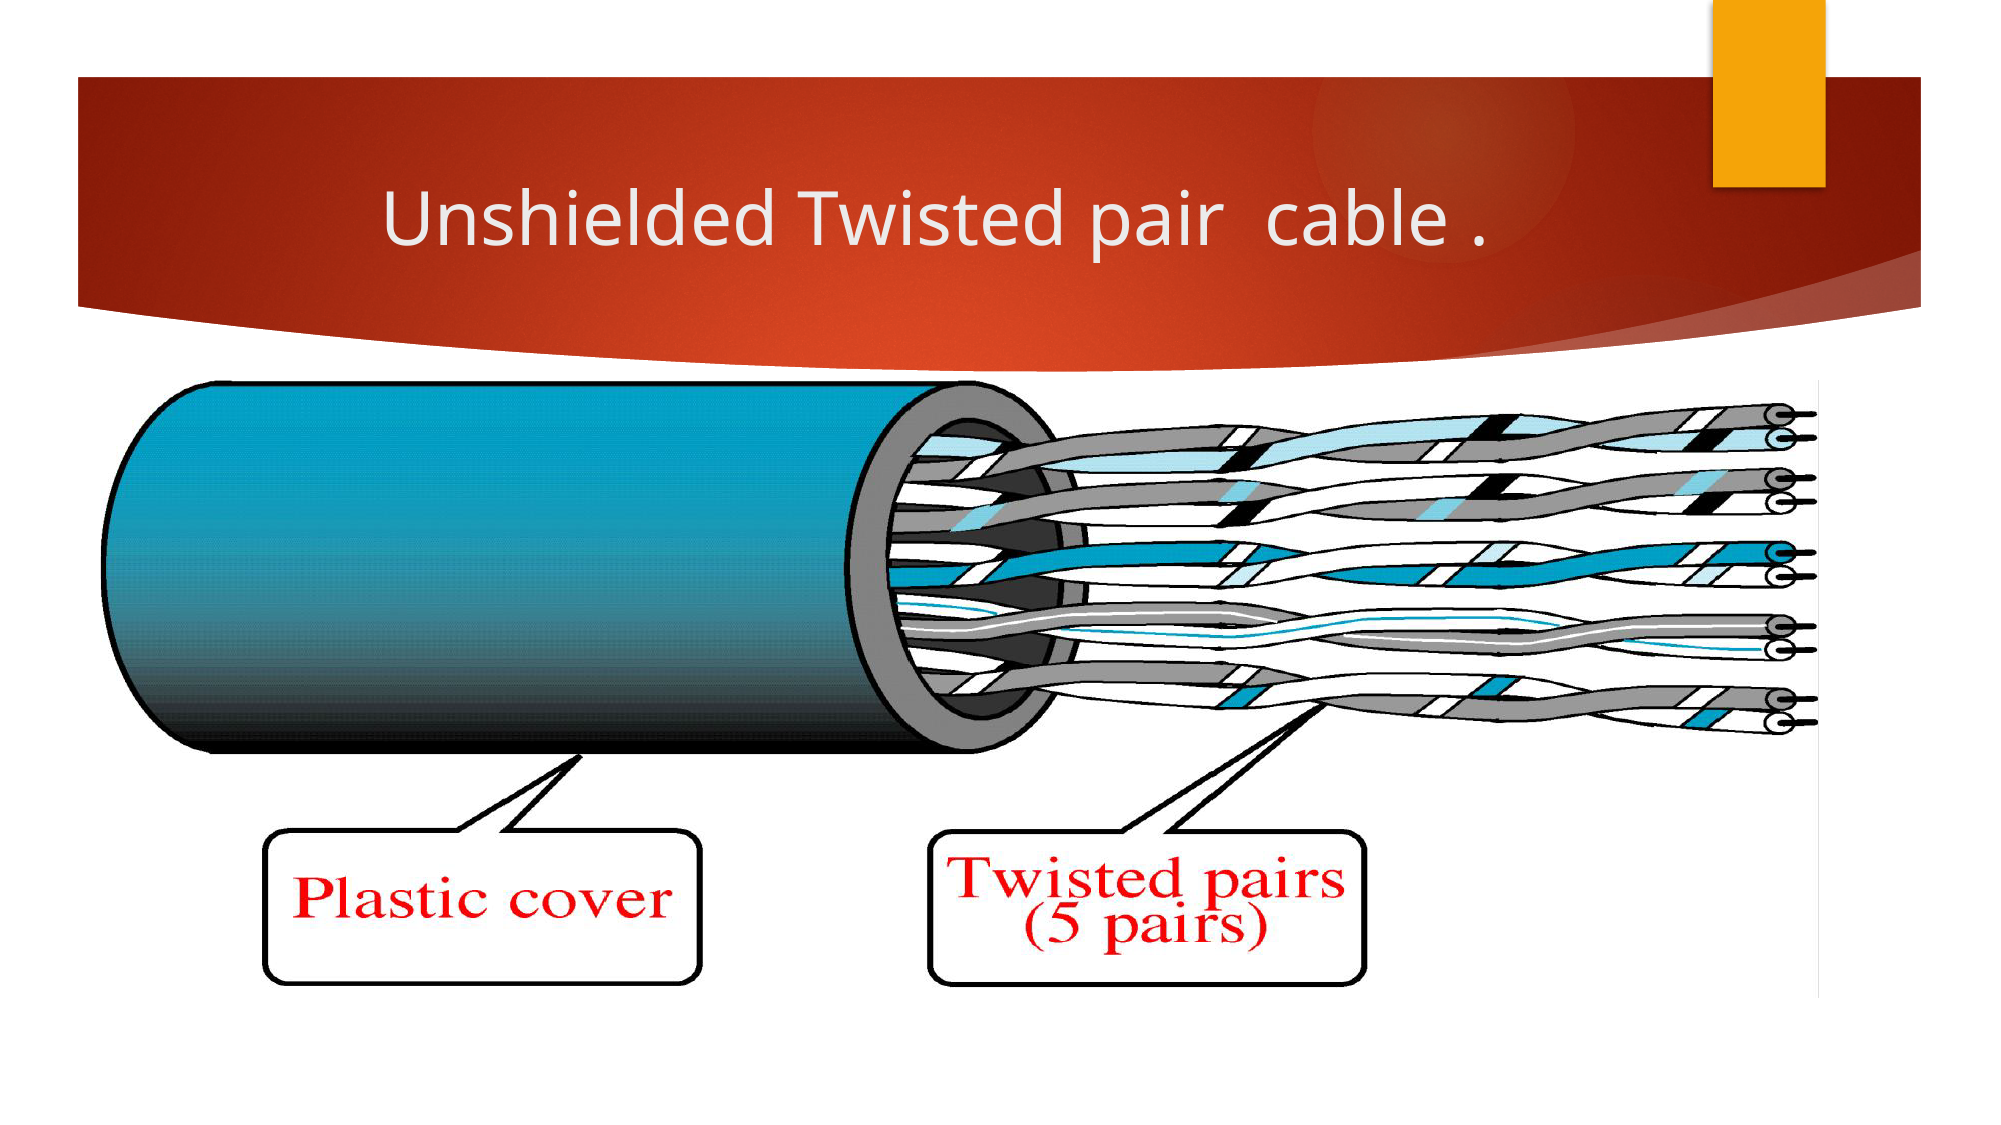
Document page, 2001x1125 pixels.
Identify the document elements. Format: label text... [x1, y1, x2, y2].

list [100, 380, 1819, 998]
title Unshielded Twisted pair cable . [189, 155, 1627, 275]
